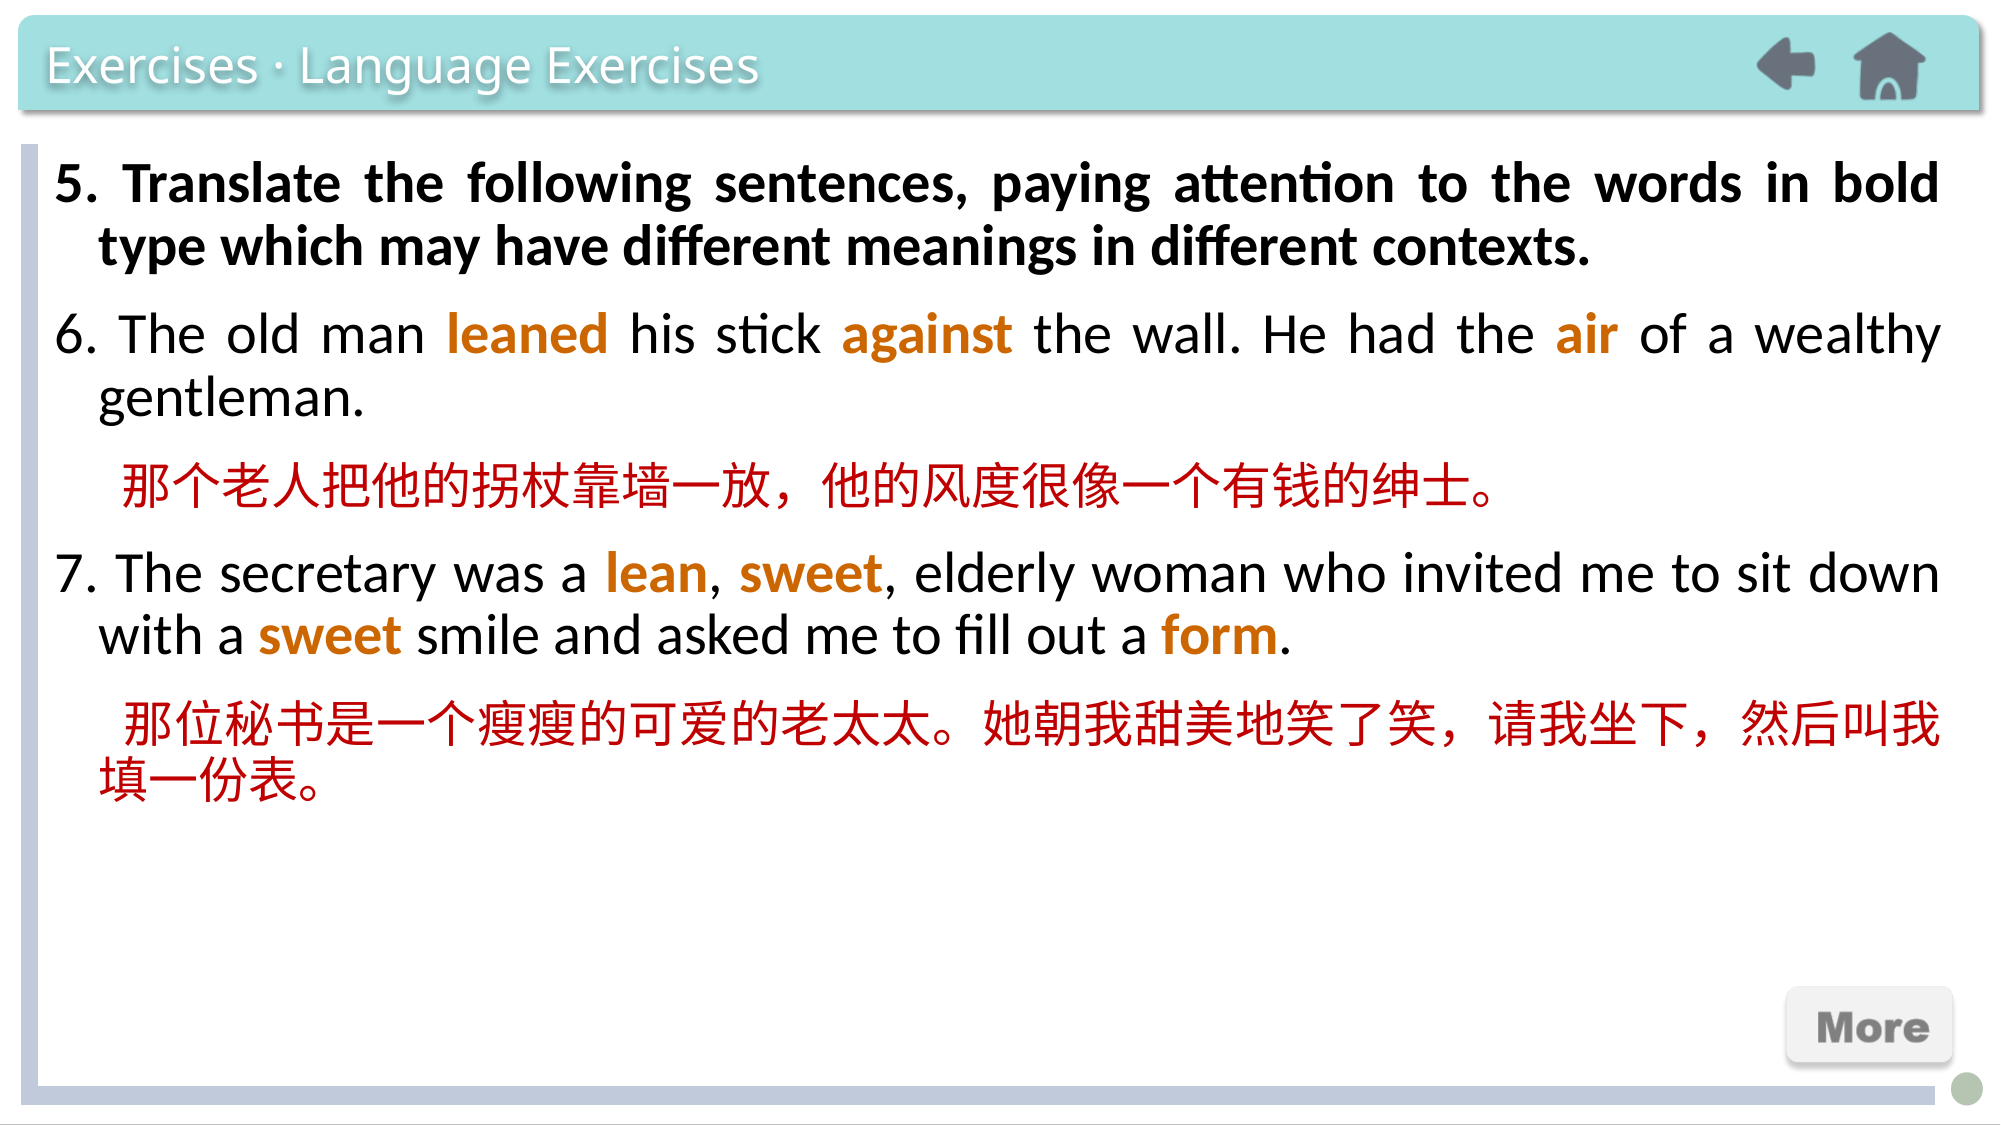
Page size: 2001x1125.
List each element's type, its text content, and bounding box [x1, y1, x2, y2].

picture [0, 0, 2001, 1125]
text_box 5. Translate the following sentences, paying attention to the words in bold type which may have different meanings in different contexts. 6. The old man leaned his stick against the wall. He had the air of a wealthy gentleman. 那个老人把他的拐杖靠墙一放，他的风度很像一个有钱的绅士。 7. The secretary was a lean, sweet, elderly woman who invited me to sit down with a sweet smile and asked me to fill out a form. 那位秘书是一个瘦瘦的可爱的老太太。她朝我甜美地笑了笑，请我坐下，然后叫我填一份表。 [40, 144, 1957, 1068]
text_box Exercises · Language Exercises [30, 26, 1184, 101]
